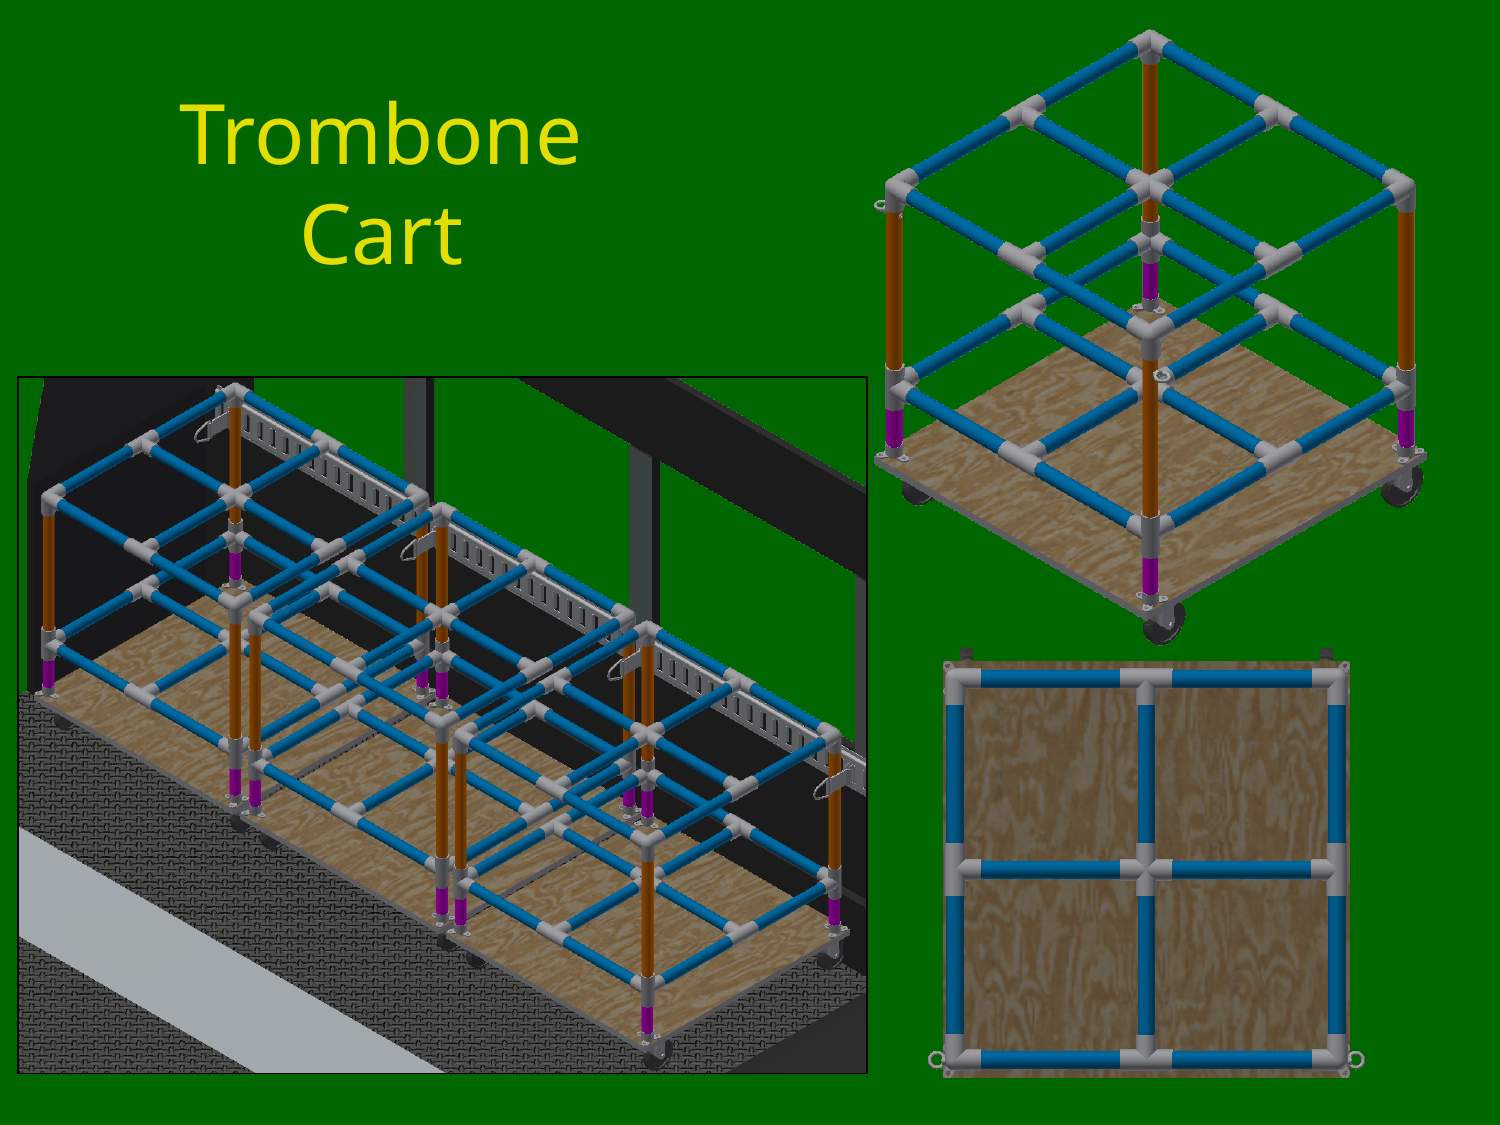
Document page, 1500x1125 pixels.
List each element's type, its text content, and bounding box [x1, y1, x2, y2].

title Trombone Cart [87, 87, 675, 275]
picture [18, 14, 1448, 1098]
